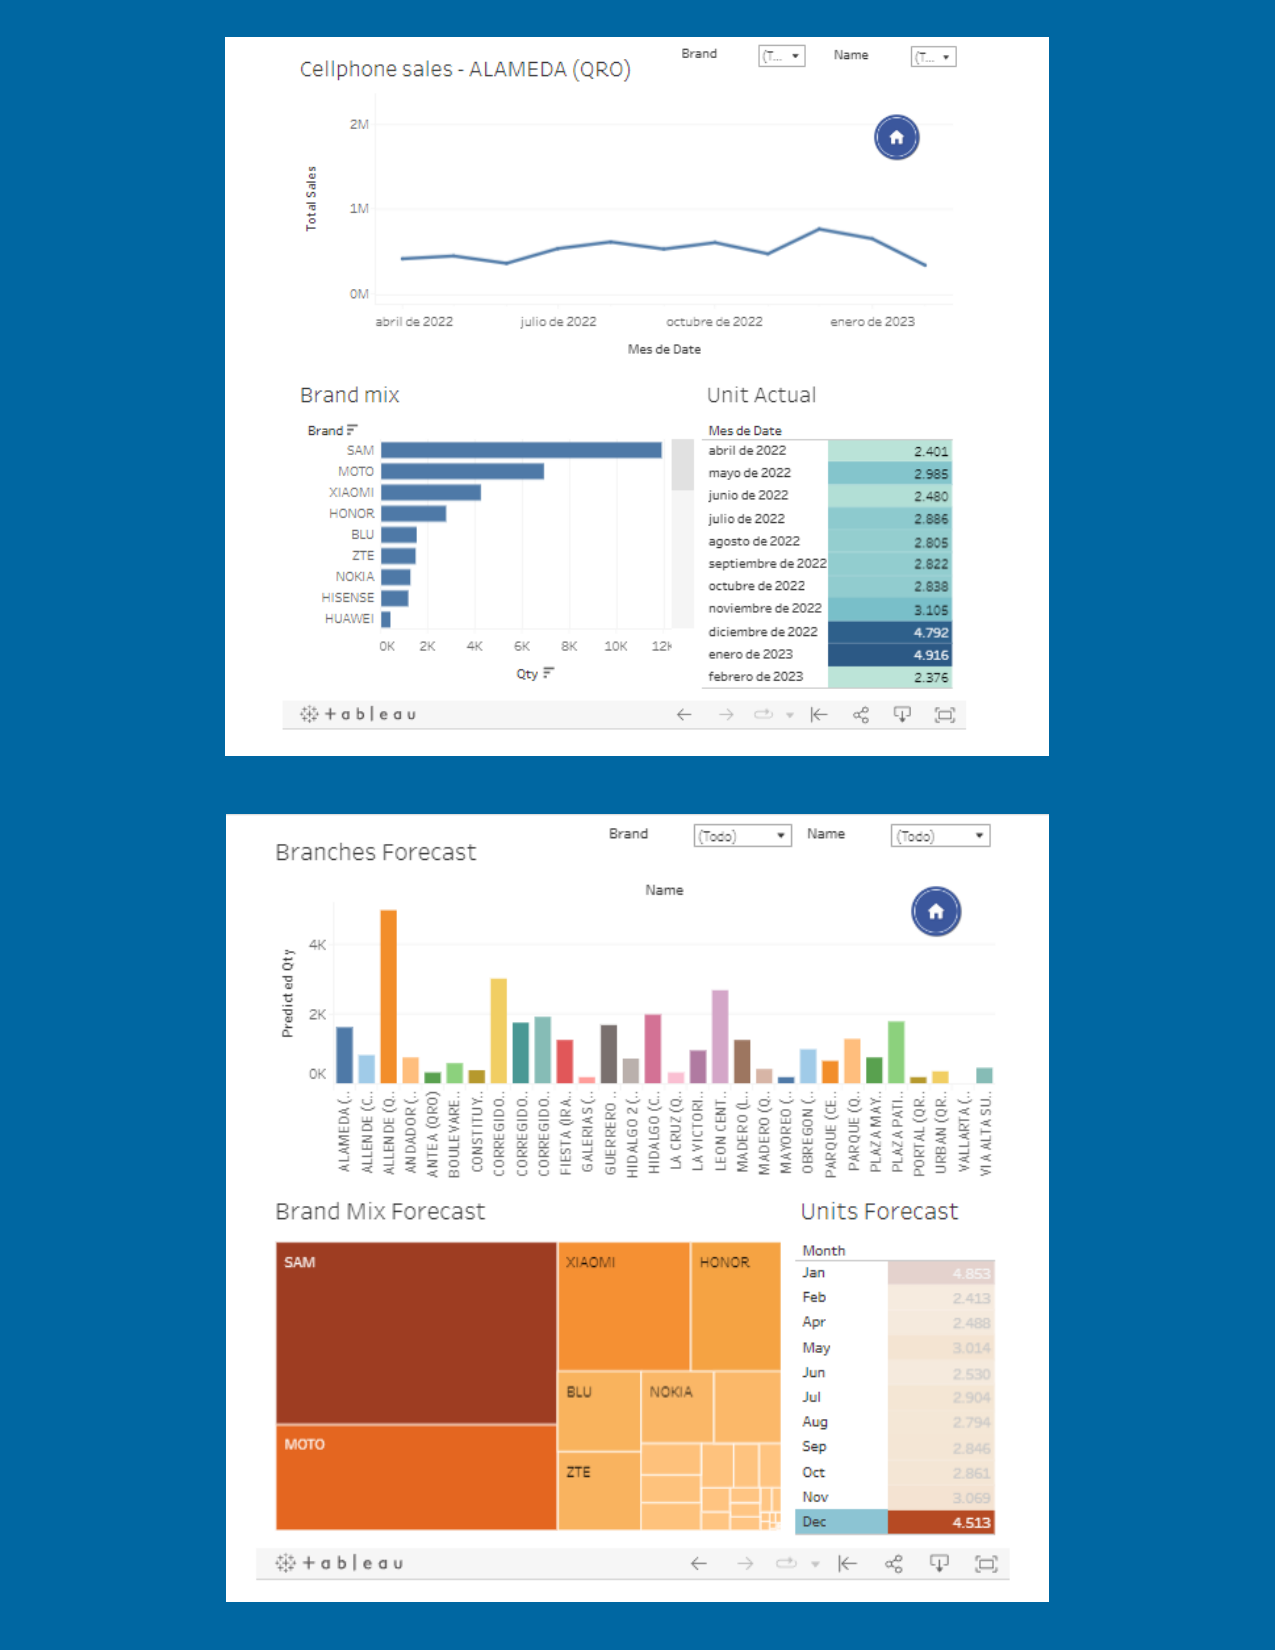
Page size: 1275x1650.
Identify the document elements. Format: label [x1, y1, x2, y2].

text_box [0, 0, 1275, 1650]
picture [226, 814, 1049, 1602]
picture [225, 37, 1049, 756]
